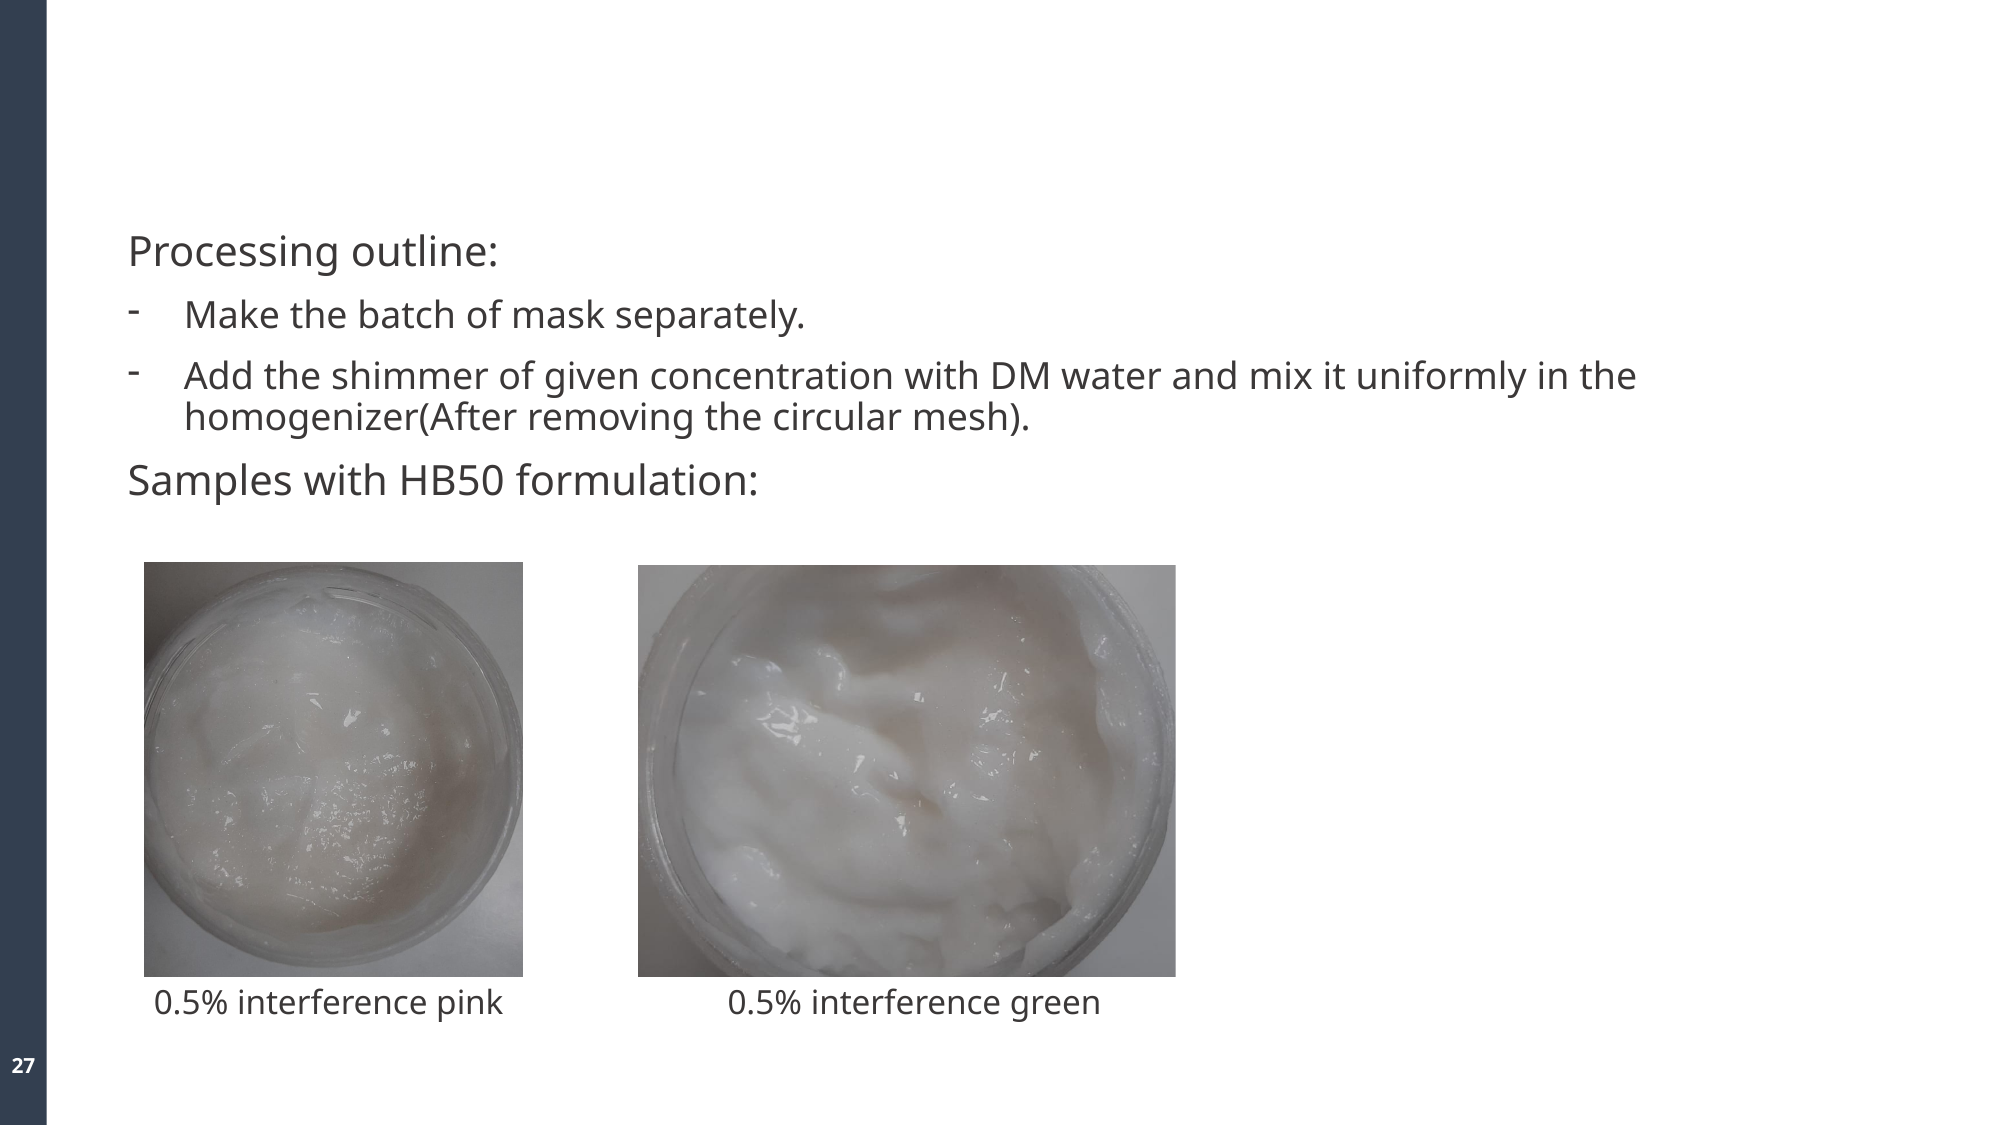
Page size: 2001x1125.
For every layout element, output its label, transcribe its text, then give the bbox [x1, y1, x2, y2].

picture [638, 562, 1176, 977]
picture [144, 562, 523, 977]
list Processing outline: Make the batch of mask separately. Add the shimmer of given concentration with DM water and mix it uniformly in the homogenizer(After removing the circular mesh). Samples with HB50 formulation: 0.5% interference pink 0.5% interference green [112, 223, 1888, 1086]
